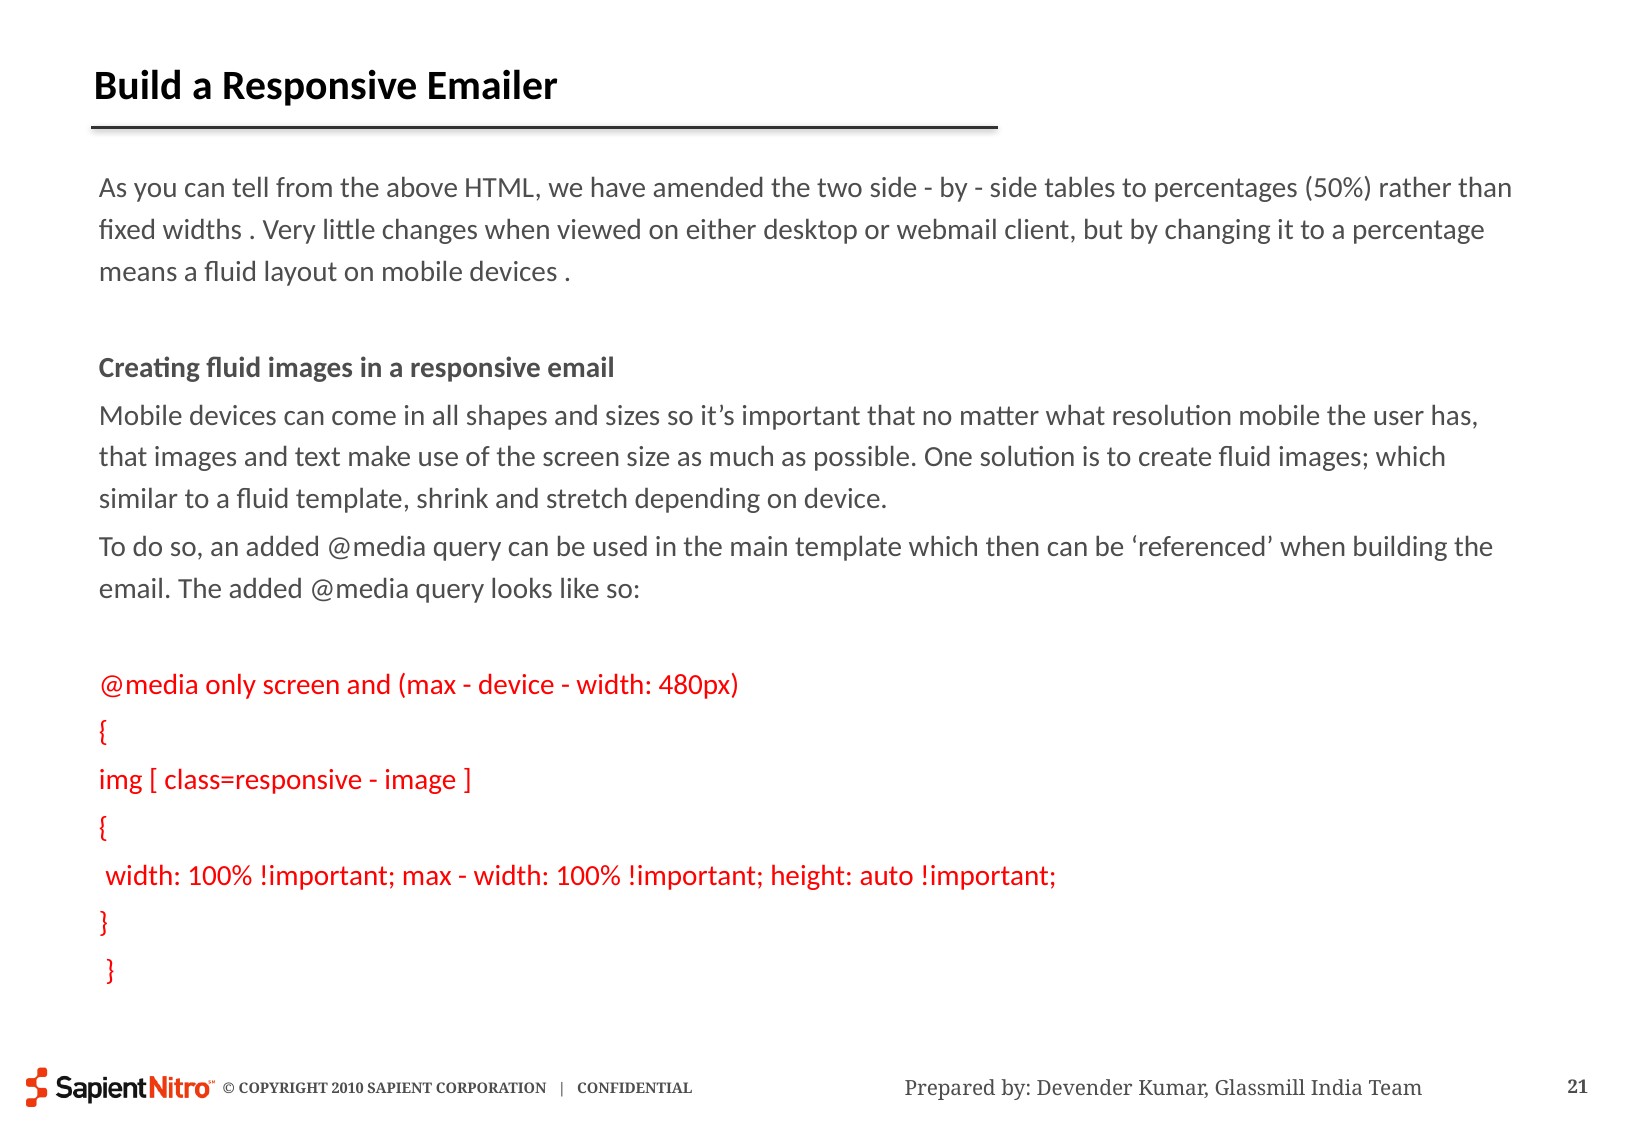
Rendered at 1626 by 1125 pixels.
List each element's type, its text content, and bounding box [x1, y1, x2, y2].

picture [26, 1067, 215, 1107]
title Build a Responsive Emailer [78, 50, 1543, 133]
list As you can tell from the above HTML, we have amended the two side - by - side tables to percentages (50%) rather than fixed widths . Very little changes when viewed on either desktop or webmail client, but by changing it to a percentage means a fluid layout on mobile devices . Creating fluid images in a responsive email Mobile devices can come in all shapes and sizes so it’s important that no matter what resolution mobile the user has, that images and text make use of the screen size as much as possible. One solution is to create fluid images; which similar to a fluid template, shrink and stretch depending on device. To do so, an added @media query can be used in the main template which then can be ‘referenced’ when building the email. The added @media query looks like so: @media only screen and (max - device - width: 480px) { img [ class=responsive - image ] { width: 100% !important; max - width: 100% !important; height: auto !important; } } [83, 154, 1533, 1049]
